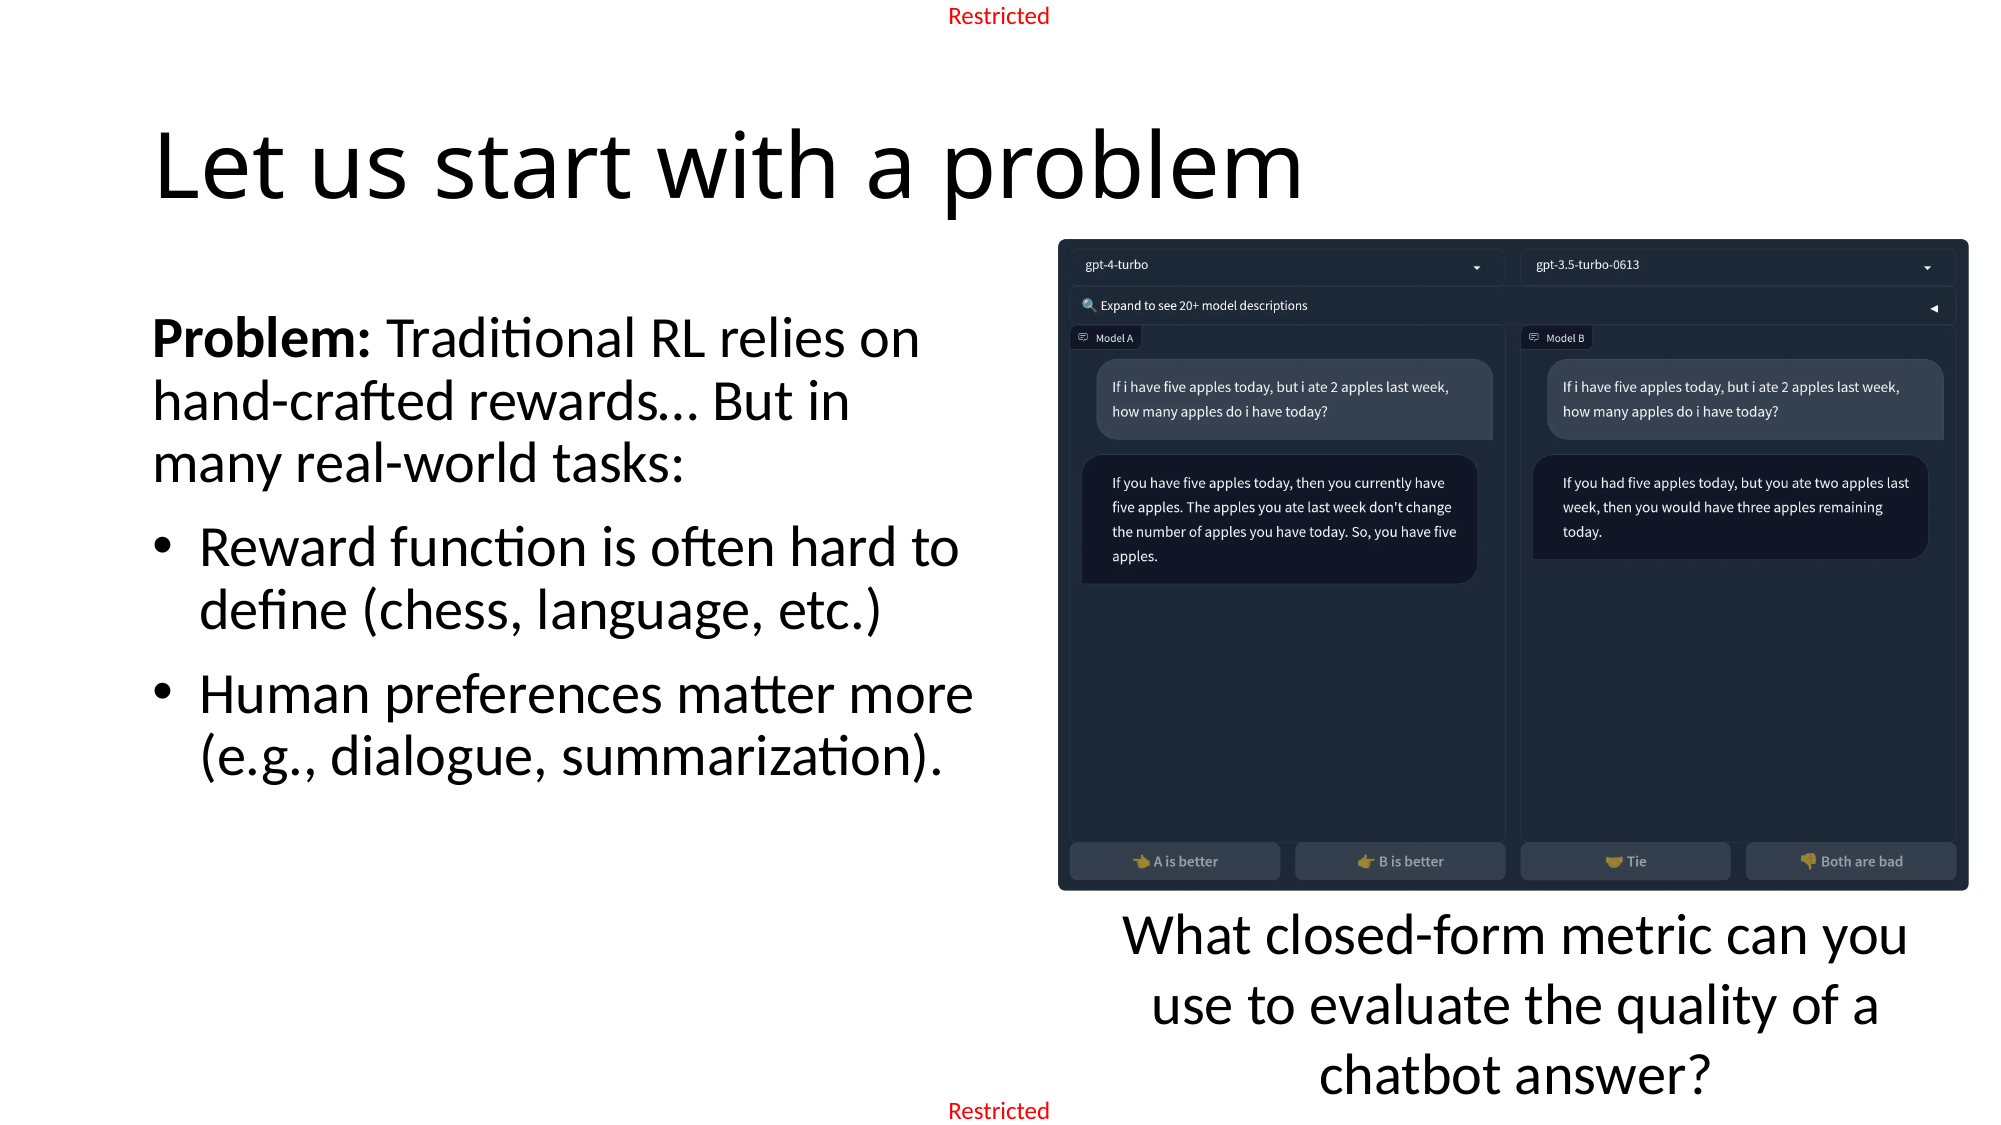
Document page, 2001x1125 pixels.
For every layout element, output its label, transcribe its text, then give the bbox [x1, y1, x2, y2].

picture [1058, 239, 1969, 891]
text_box What closed-form metric can you use to evaluate the quality of a chatbot answer? [1102, 891, 1931, 1114]
list Problem: Traditional RL relies on hand-crafted rewards… But in many real-world tasks: Reward function is often hard to define (chess, language, etc.) Human preferences matter more (e.g., dialogue, summarization). [137, 299, 1000, 1125]
title Let us start with a problem [137, 59, 1863, 278]
